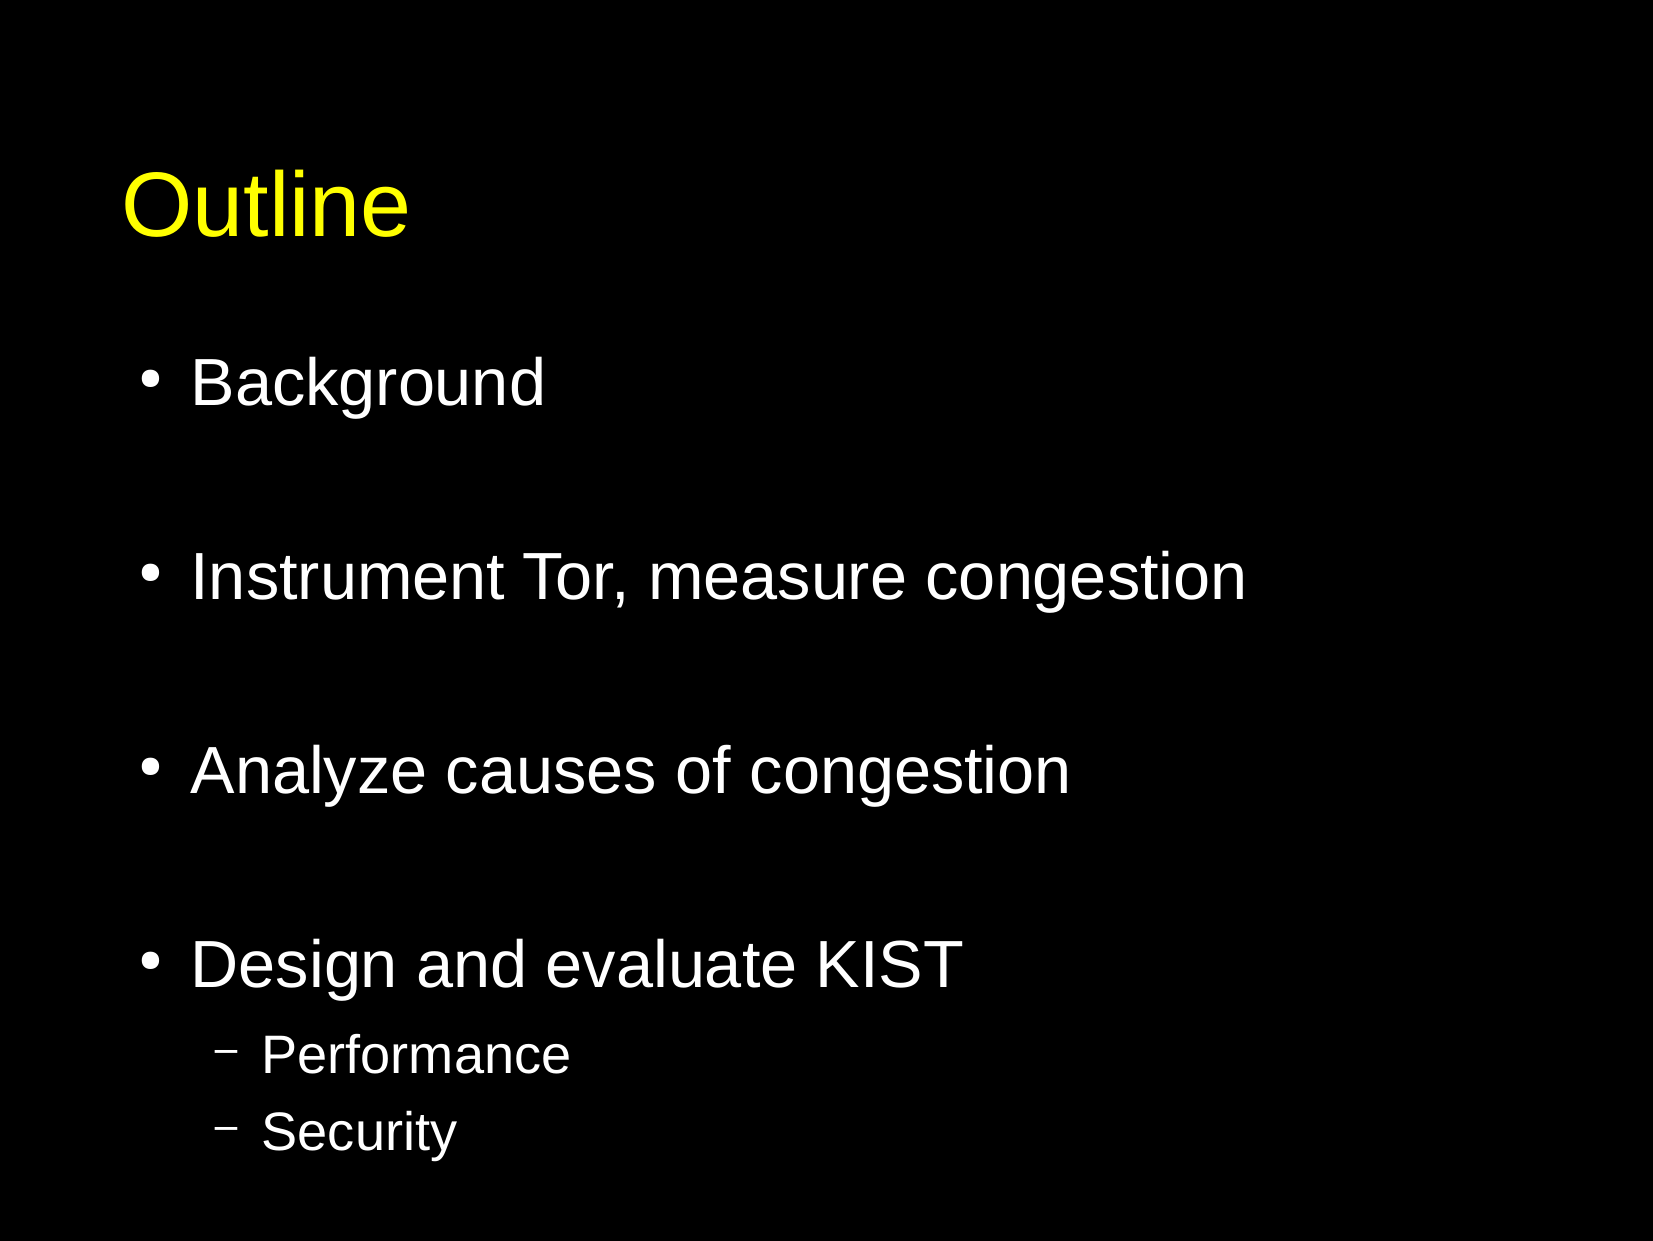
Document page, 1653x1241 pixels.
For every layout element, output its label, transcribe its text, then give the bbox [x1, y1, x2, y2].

list Background Instrument Tor, measure congestion Analyze causes of congestion Design and evaluate KIST Performance Security [121, 344, 1532, 1125]
title Outline [121, 102, 1532, 309]
